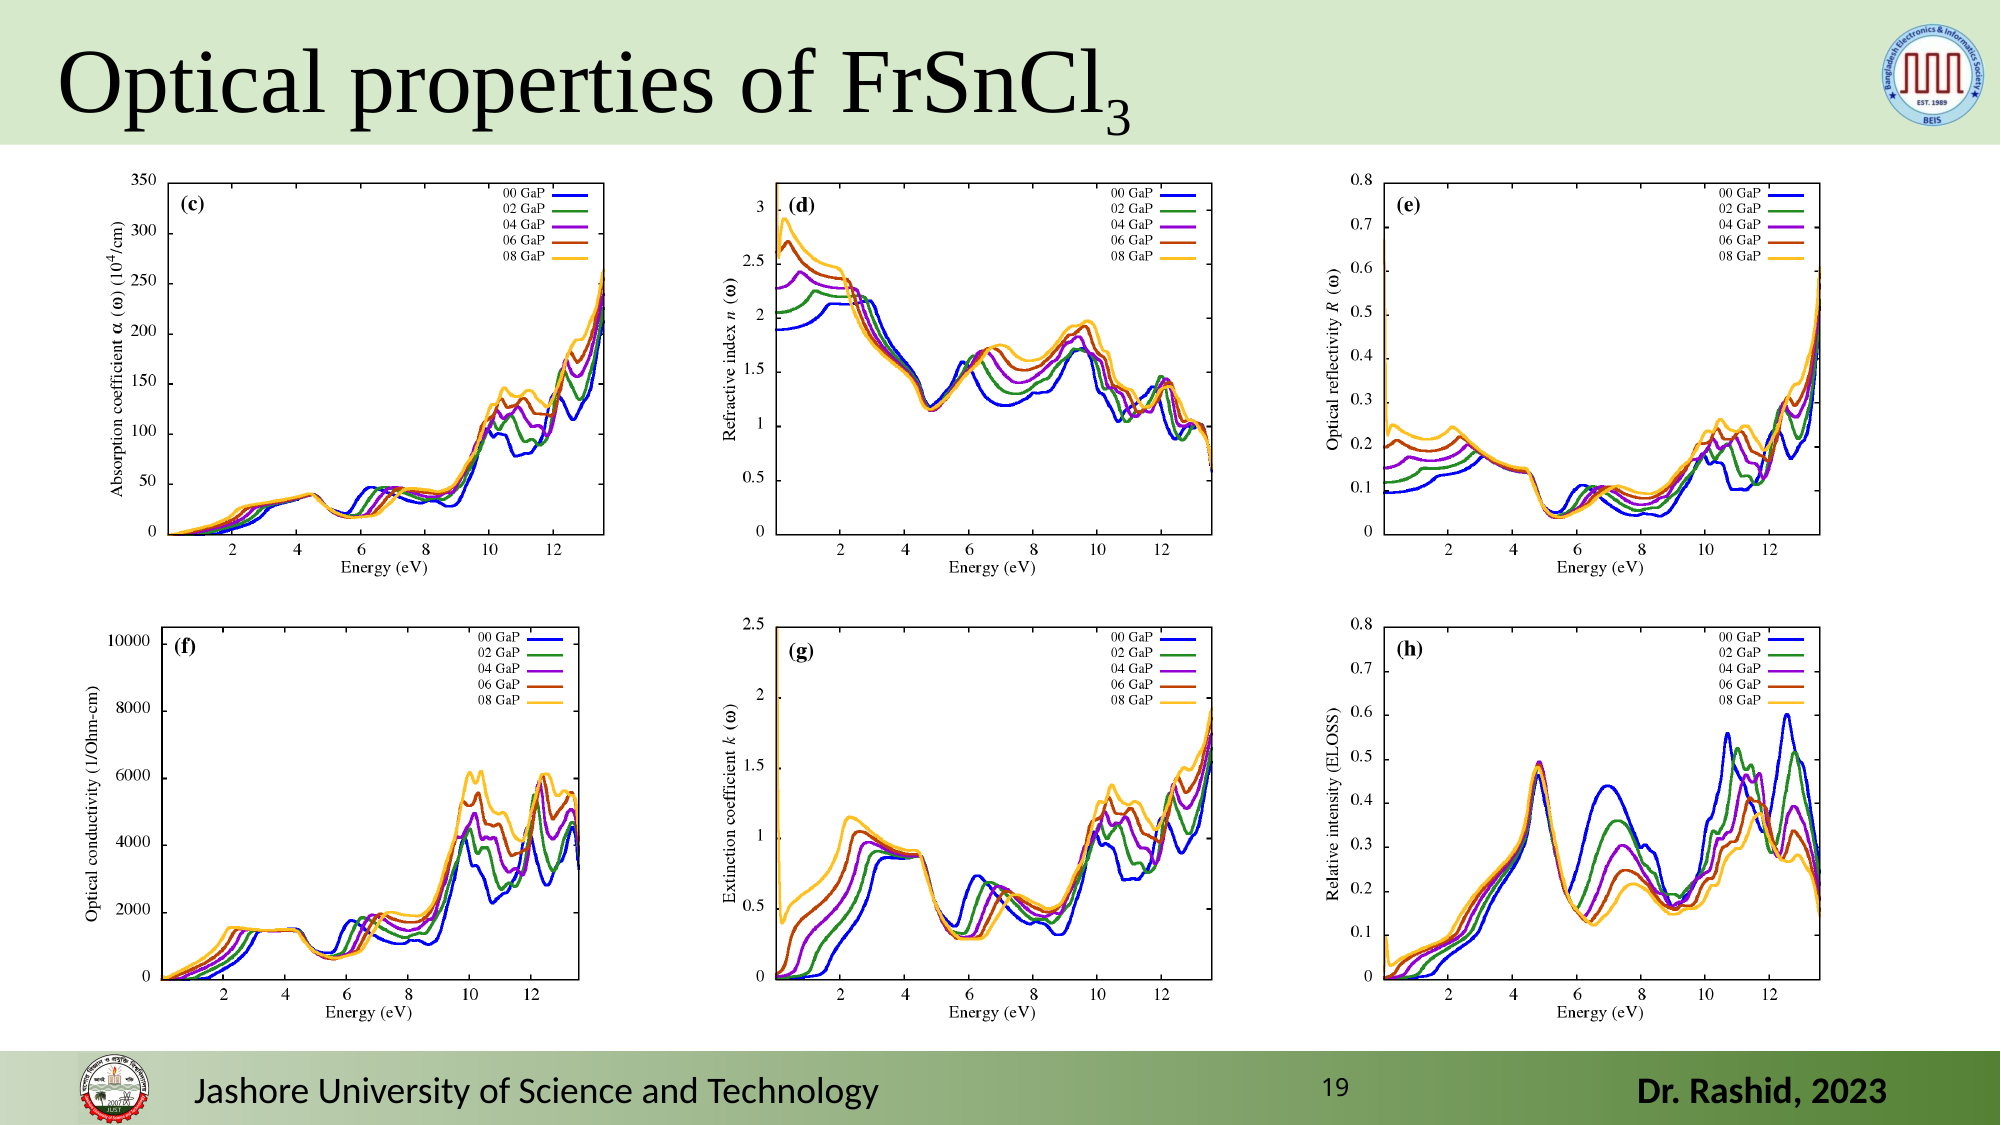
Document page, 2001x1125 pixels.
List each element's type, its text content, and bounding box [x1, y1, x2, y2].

picture [106, 164, 632, 585]
picture [1322, 164, 1848, 585]
picture [1322, 608, 1848, 1029]
picture [714, 164, 1240, 585]
picture [714, 608, 1240, 1029]
picture [78, 1053, 150, 1124]
slide_number 19 [1281, 1058, 1365, 1119]
picture [81, 608, 607, 1029]
text_box Optical properties of FrSnCl3 [42, 13, 1171, 154]
